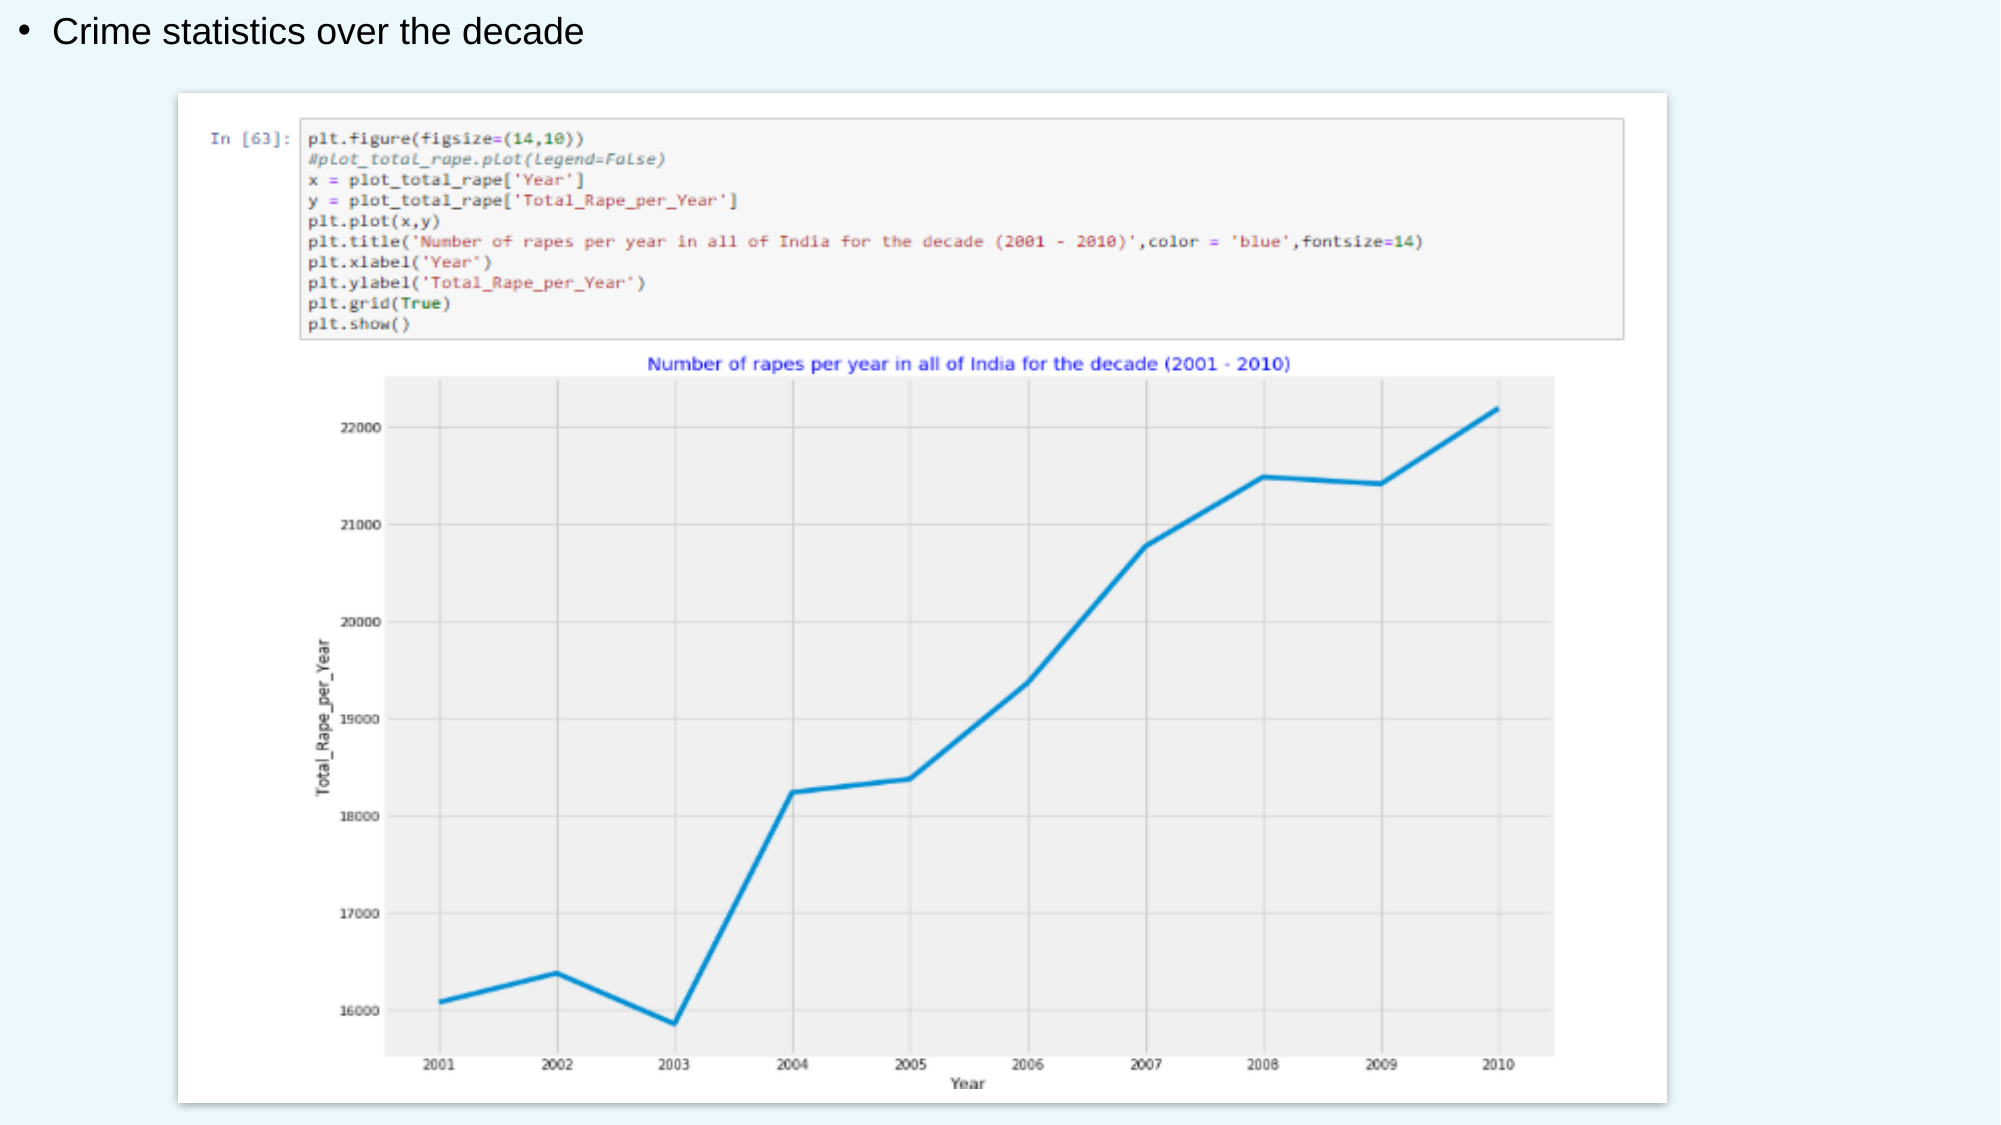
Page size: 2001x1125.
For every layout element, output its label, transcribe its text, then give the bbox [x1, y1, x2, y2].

text_box Crime statistics over the decade [3, 0, 611, 105]
picture [192, 107, 1653, 1089]
